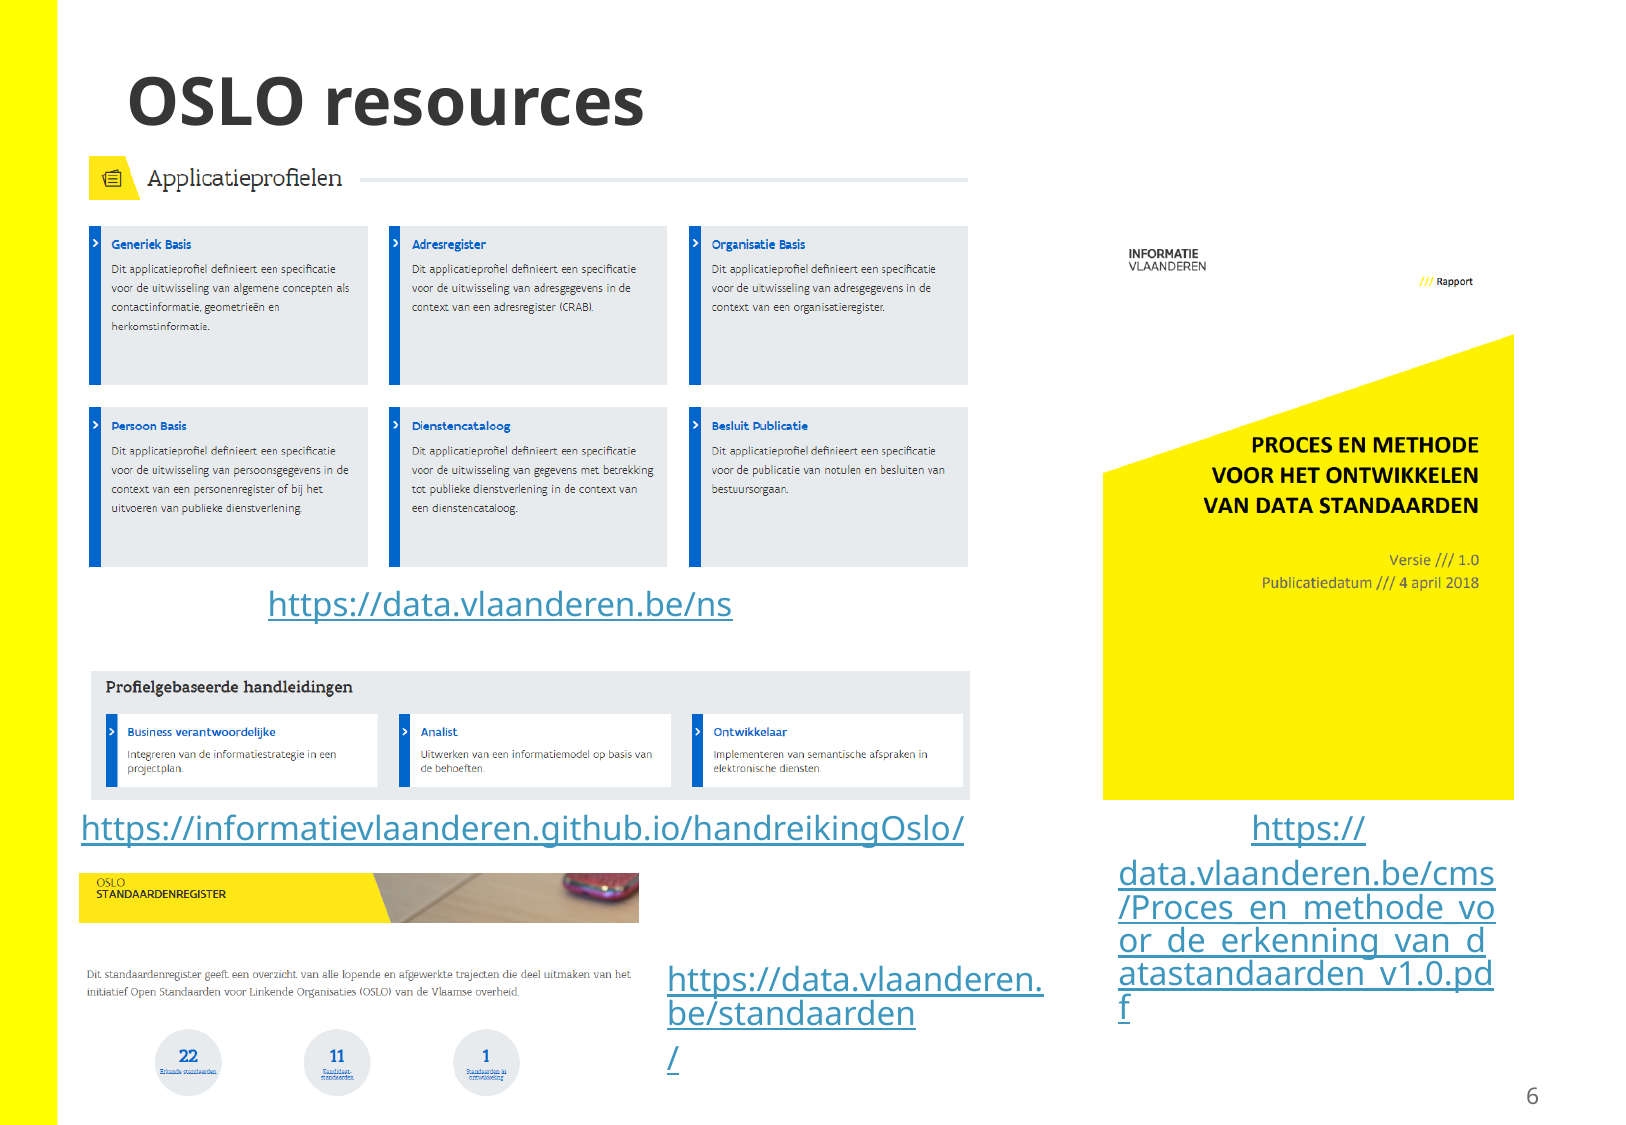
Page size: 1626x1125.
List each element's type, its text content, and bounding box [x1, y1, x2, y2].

picture [79, 873, 639, 1116]
text_box https://data.vlaanderen.be/standaarden/ [652, 951, 1065, 1097]
picture [82, 150, 979, 581]
slide_number 6 [1424, 1075, 1548, 1120]
text_box https://data.vlaanderen.be/ns [252, 581, 809, 671]
text_box https://data.vlaanderen.be/cms/Proces_en_methode_voor_de_erkenning_van_datastandaarden_v1.0.pdf [1103, 800, 1514, 946]
picture [91, 671, 970, 800]
text_box https://informatievlaanderen.github.io/handreikingOslo/ [65, 799, 1004, 900]
title OSLO resources [111, 59, 1514, 222]
picture [1103, 221, 1514, 800]
